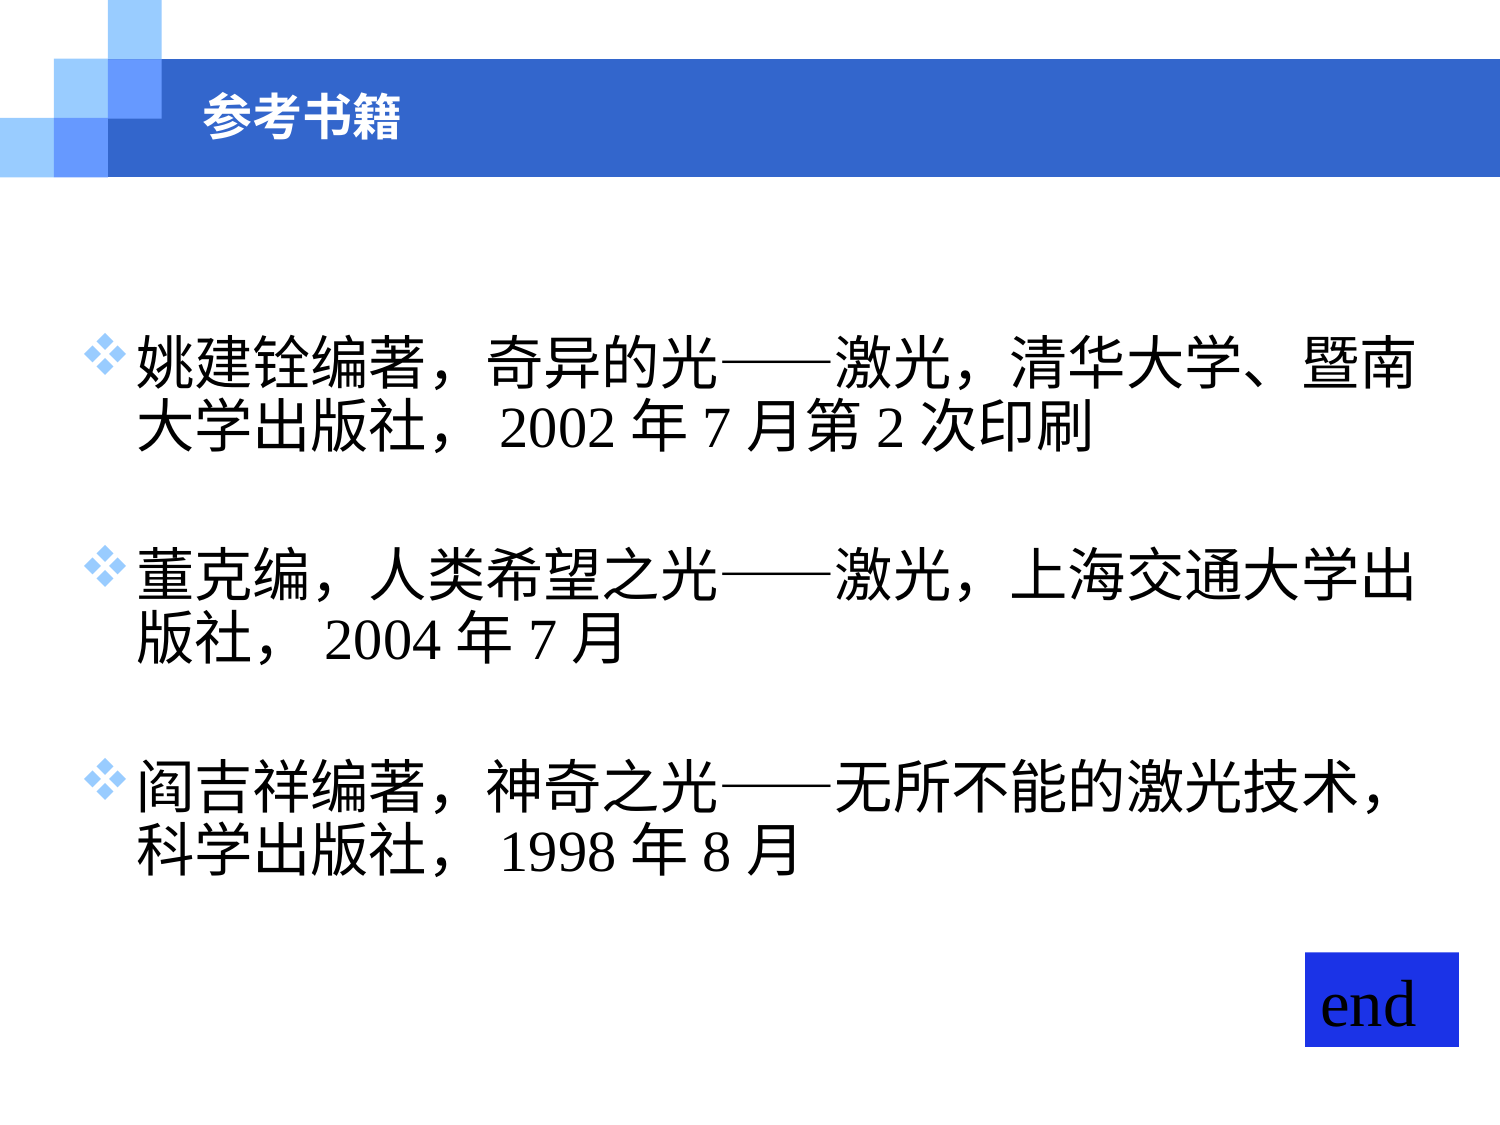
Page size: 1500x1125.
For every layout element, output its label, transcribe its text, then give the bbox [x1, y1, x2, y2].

title 参考书籍 [187, 75, 1400, 155]
list 姚建铨编著，奇异的光——激光，清华大学、暨南大学出版社，2002年7月第2次印刷 董克编，人类希望之光——激光，上海交通大学出版社，2004年7月 阎吉祥编著，神奇之光——无所不能的激光技术，科学出版社，1998年8月 [64, 326, 1436, 1002]
text_box end [1305, 952, 1459, 1047]
